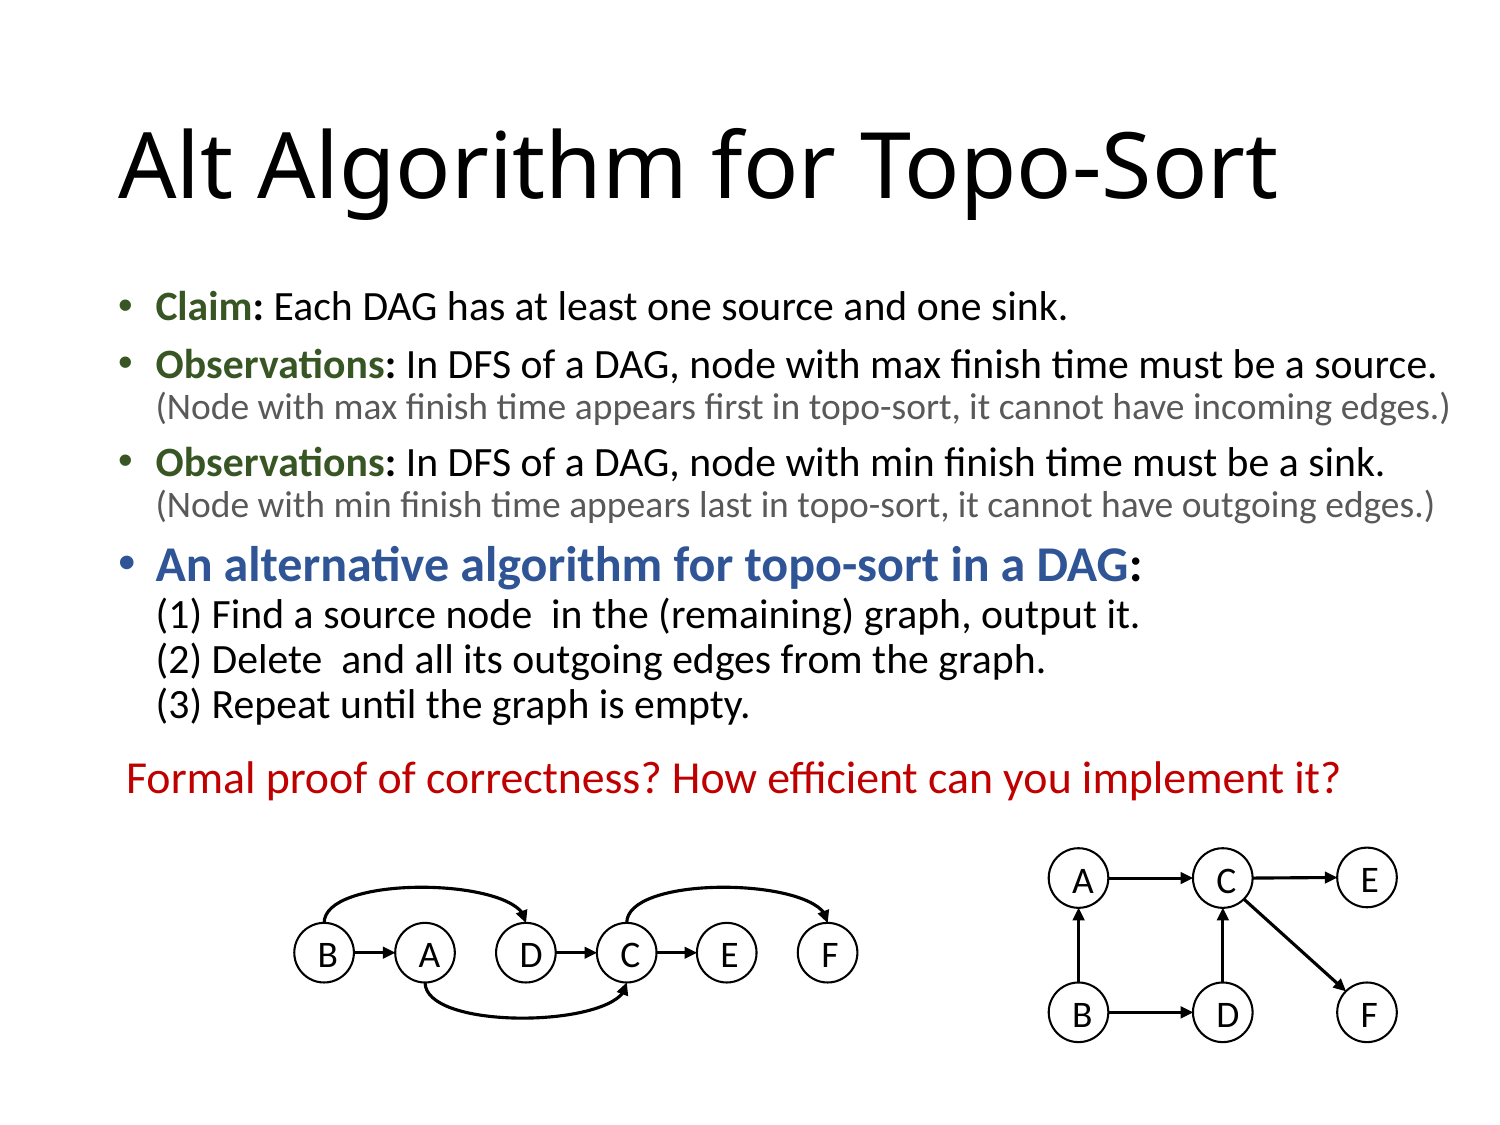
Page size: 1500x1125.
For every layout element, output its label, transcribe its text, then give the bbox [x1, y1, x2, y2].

text_box F [1336, 981, 1398, 1044]
text_box F [829, 921, 859, 984]
text_box C [1192, 847, 1254, 909]
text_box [325, 921, 829, 984]
text_box B [1047, 981, 1110, 1044]
title Alt Algorithm for Topo-Sort [103, 59, 1397, 278]
text_box A [1047, 847, 1110, 909]
text_box D [1192, 981, 1254, 1044]
text_box Formal proof of correctness? How efficient can you implement it? [111, 739, 1358, 810]
text_box B [293, 921, 325, 984]
text_box E [1336, 846, 1398, 909]
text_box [1243, 899, 1346, 992]
